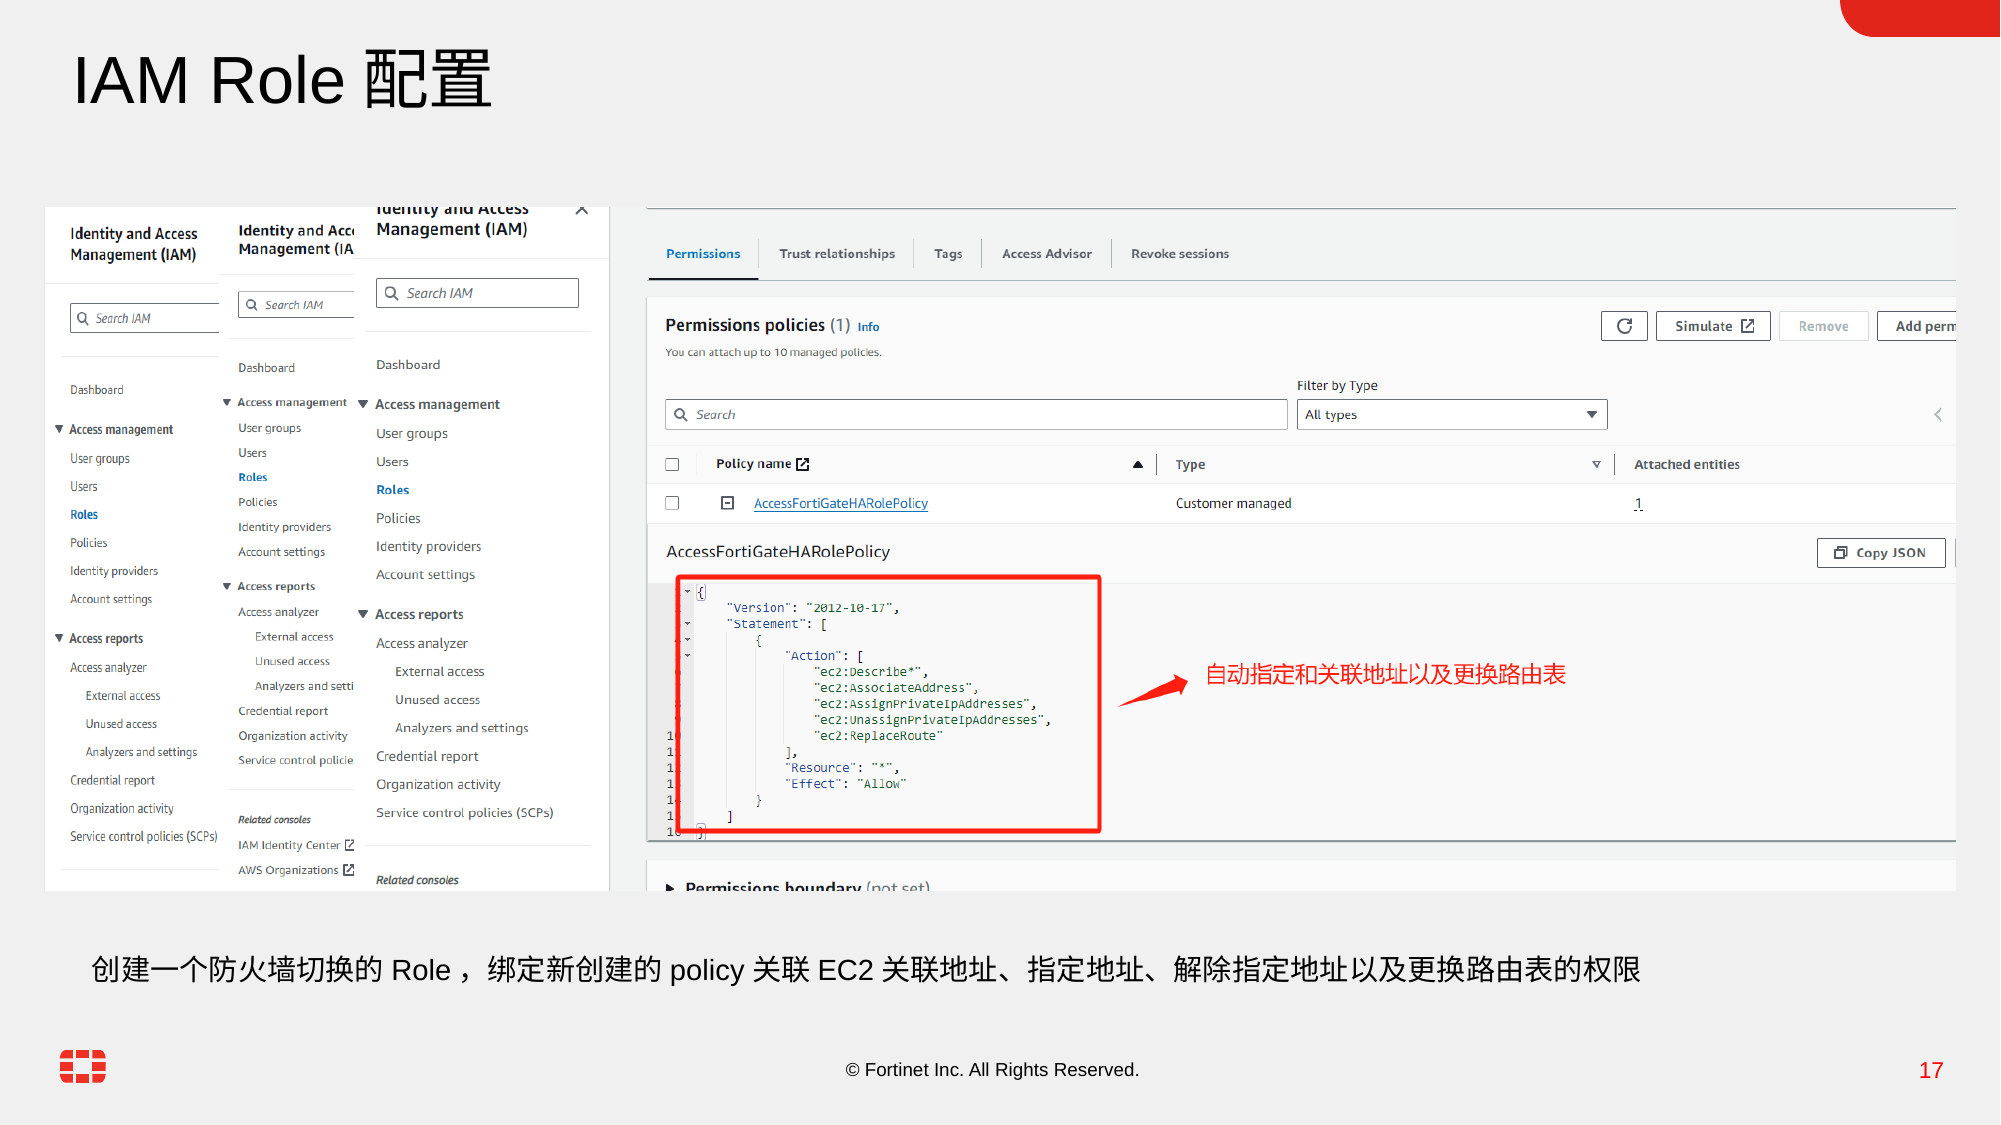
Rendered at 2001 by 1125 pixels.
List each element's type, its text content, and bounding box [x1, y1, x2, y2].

text_box IAM Role配置 [57, 38, 511, 126]
picture [43, 207, 1956, 891]
text_box 创建一个防火墙切换的Role，绑定新创建的policy关联EC2关联地址、指定地址、解除指定地址以及更换路由表的权限 [77, 947, 1657, 994]
